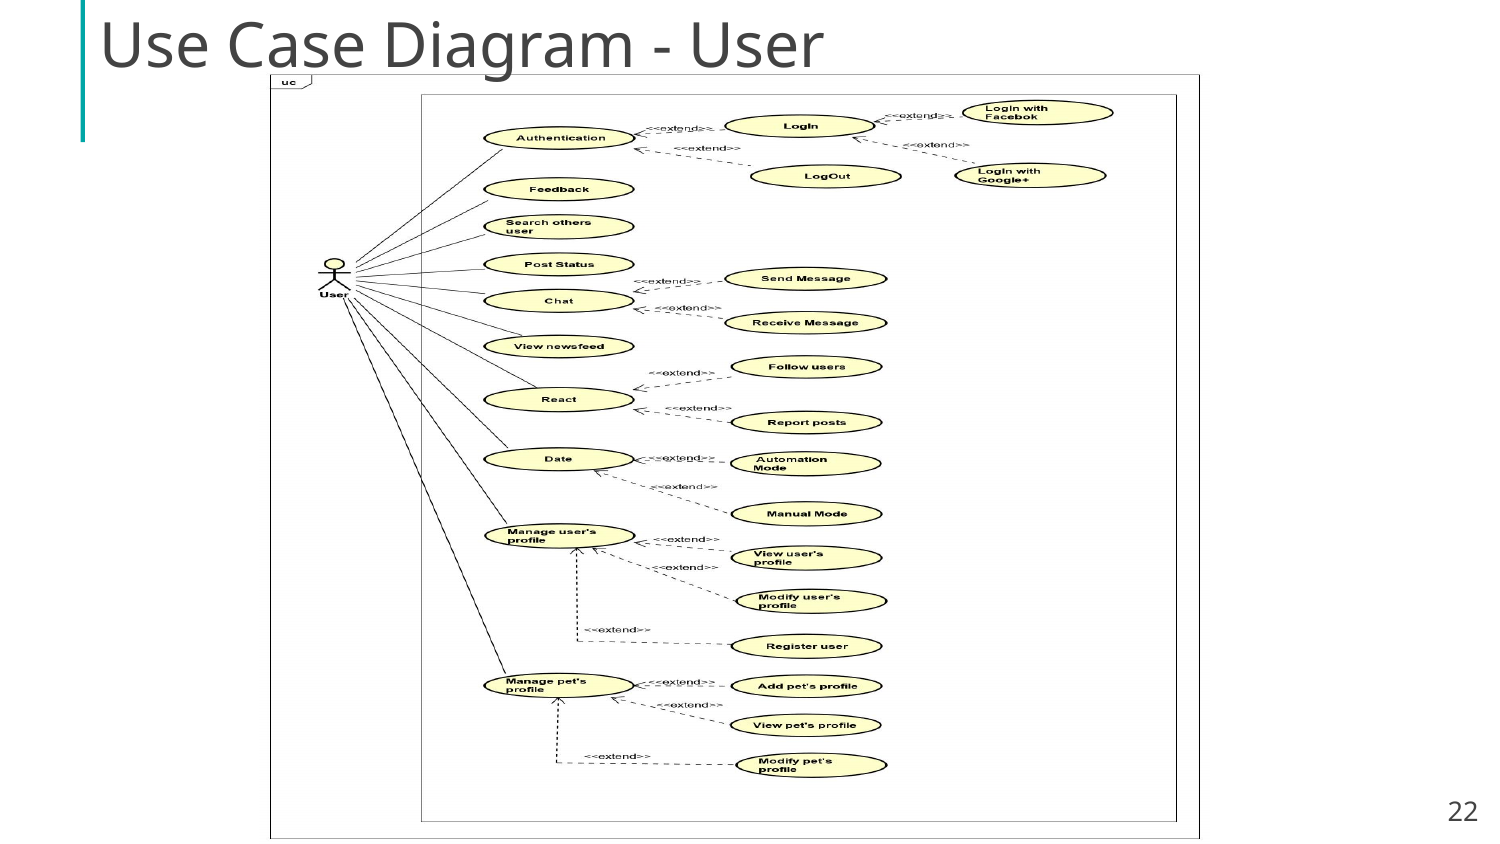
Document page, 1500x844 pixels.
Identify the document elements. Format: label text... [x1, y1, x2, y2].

text_box [80, 0, 85, 143]
text_box Use Case Diagram - User [85, 0, 1336, 95]
picture [258, 68, 1210, 844]
slide_number 22 [1403, 779, 1494, 844]
